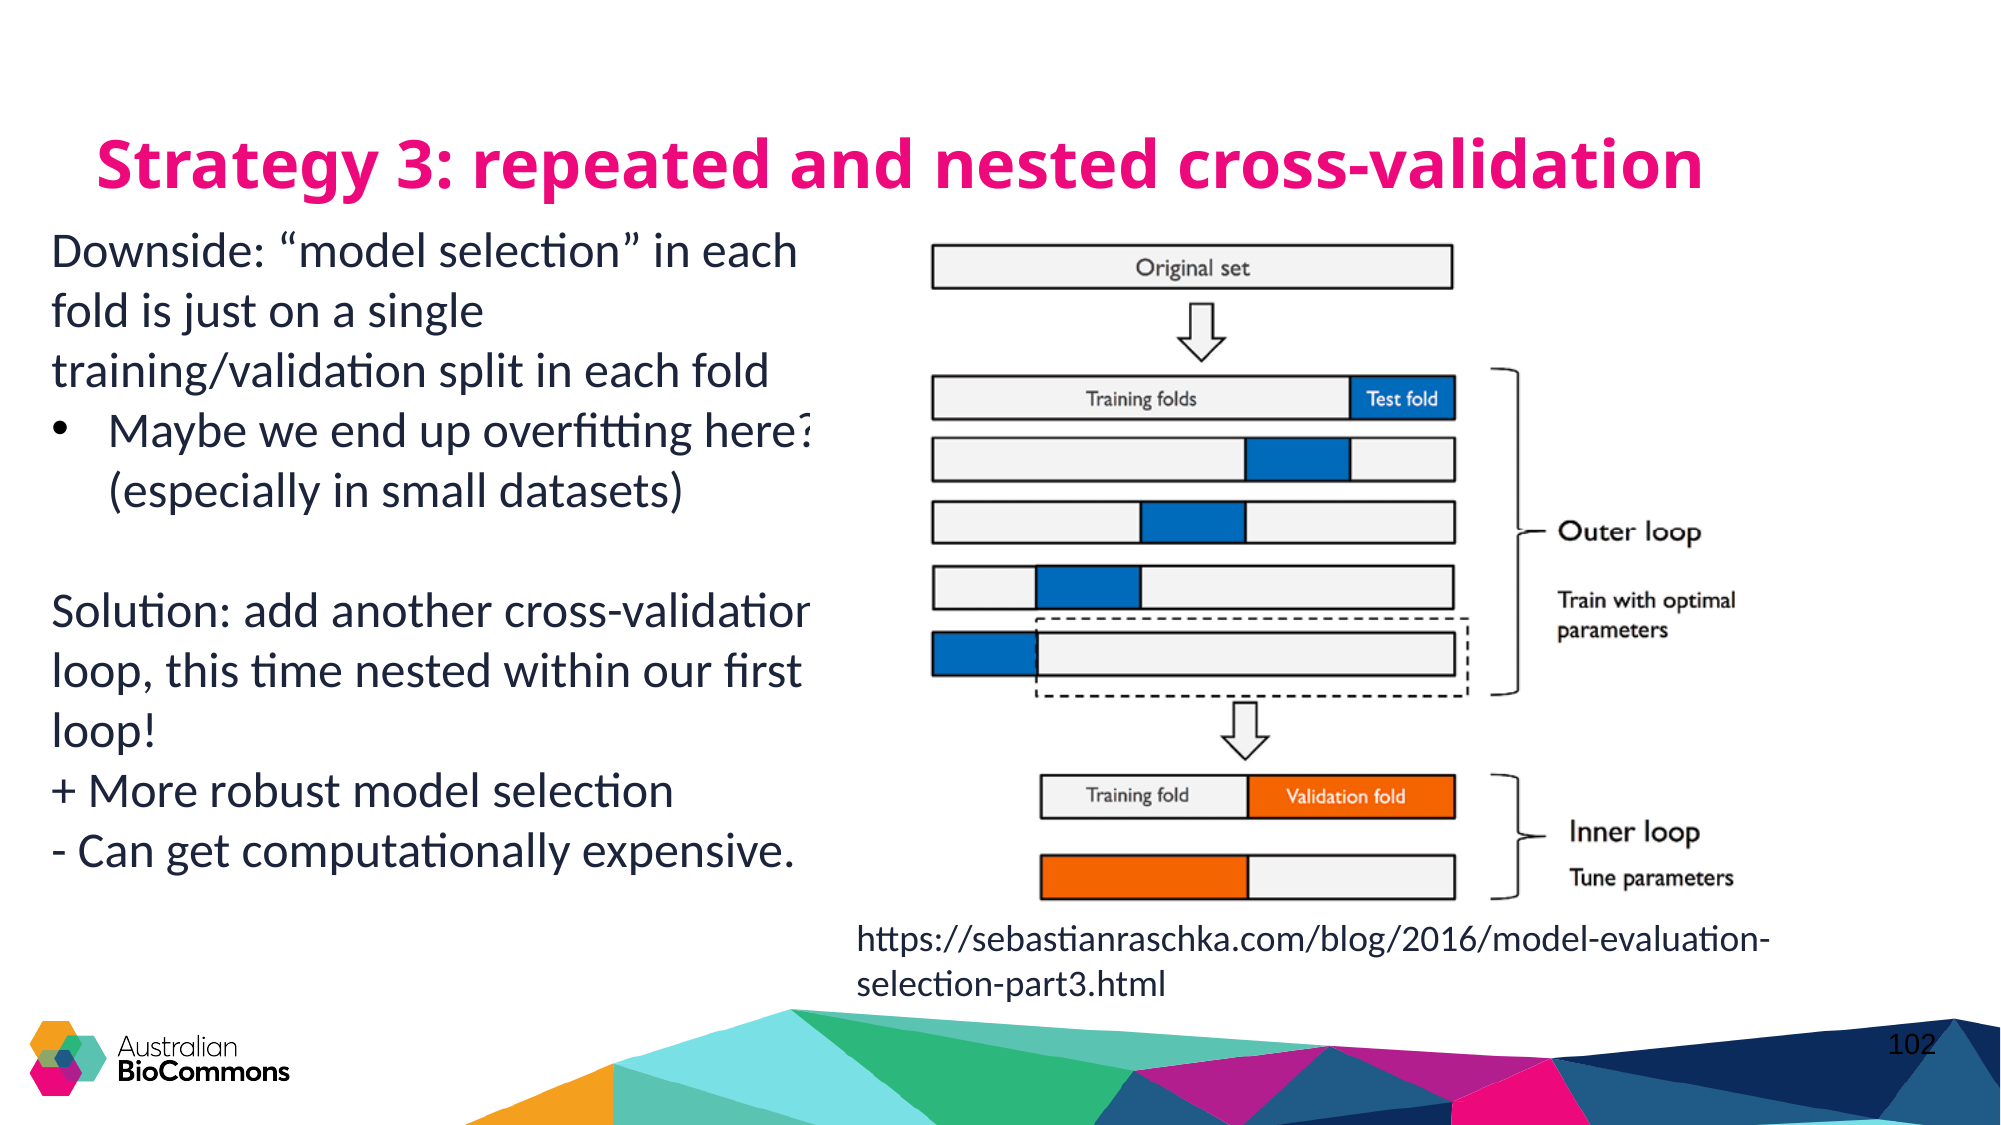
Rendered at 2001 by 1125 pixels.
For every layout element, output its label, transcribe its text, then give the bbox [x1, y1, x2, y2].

title Strategy 3: repeated and nested cross-validation [81, 64, 1953, 211]
text_box https://sebastianraschka.com/blog/2016/model-evaluation-selection-part3.html [841, 922, 1842, 1012]
picture [809, 235, 1842, 915]
text_box Downside: “model selection” in each fold is just on a single training/validation split in each fold Maybe we end up overfitting here? (especially in small datasets) Solution: add another cross-validation loop, this time nested within our first loop! + More robust model selection - Can get computationally expensive. [36, 210, 839, 886]
picture [11, 1014, 308, 1103]
picture [428, 992, 2001, 1125]
slide_number 102 [1797, 1012, 1937, 1073]
